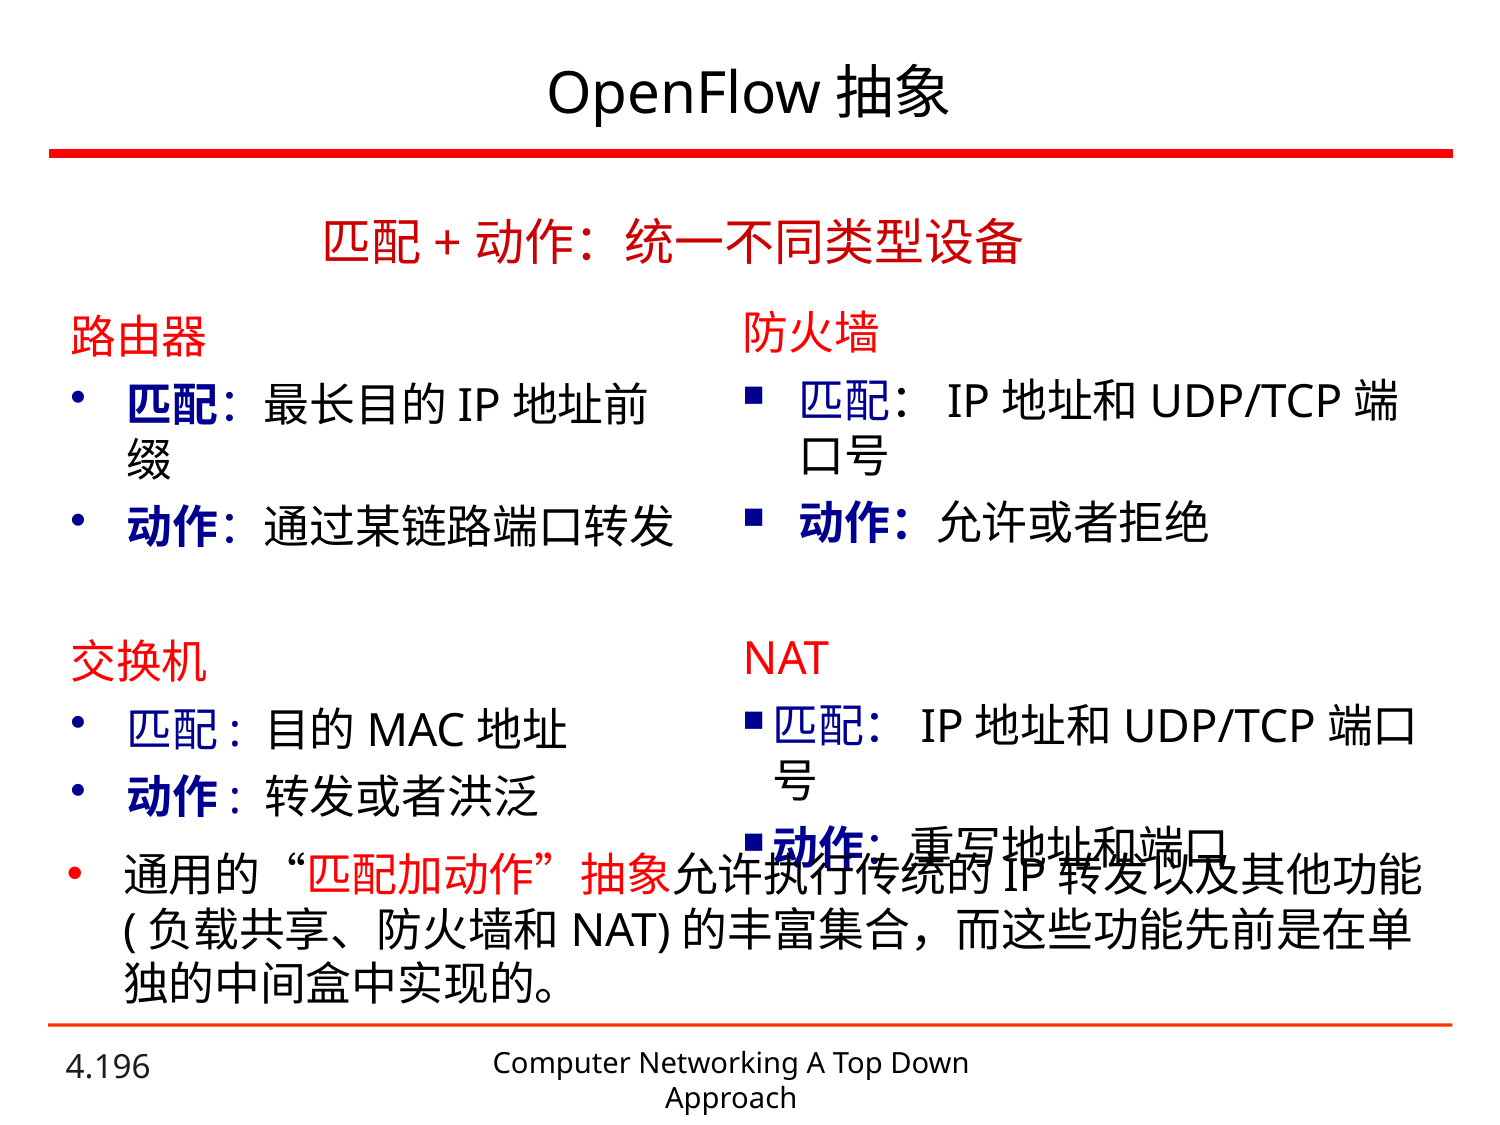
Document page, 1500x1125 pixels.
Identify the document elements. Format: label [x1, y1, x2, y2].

text_box [307, 202, 1040, 278]
title [55, 37, 1443, 143]
list [55, 300, 705, 817]
text_box [52, 296, 1458, 1018]
text_box [210, 409, 492, 428]
